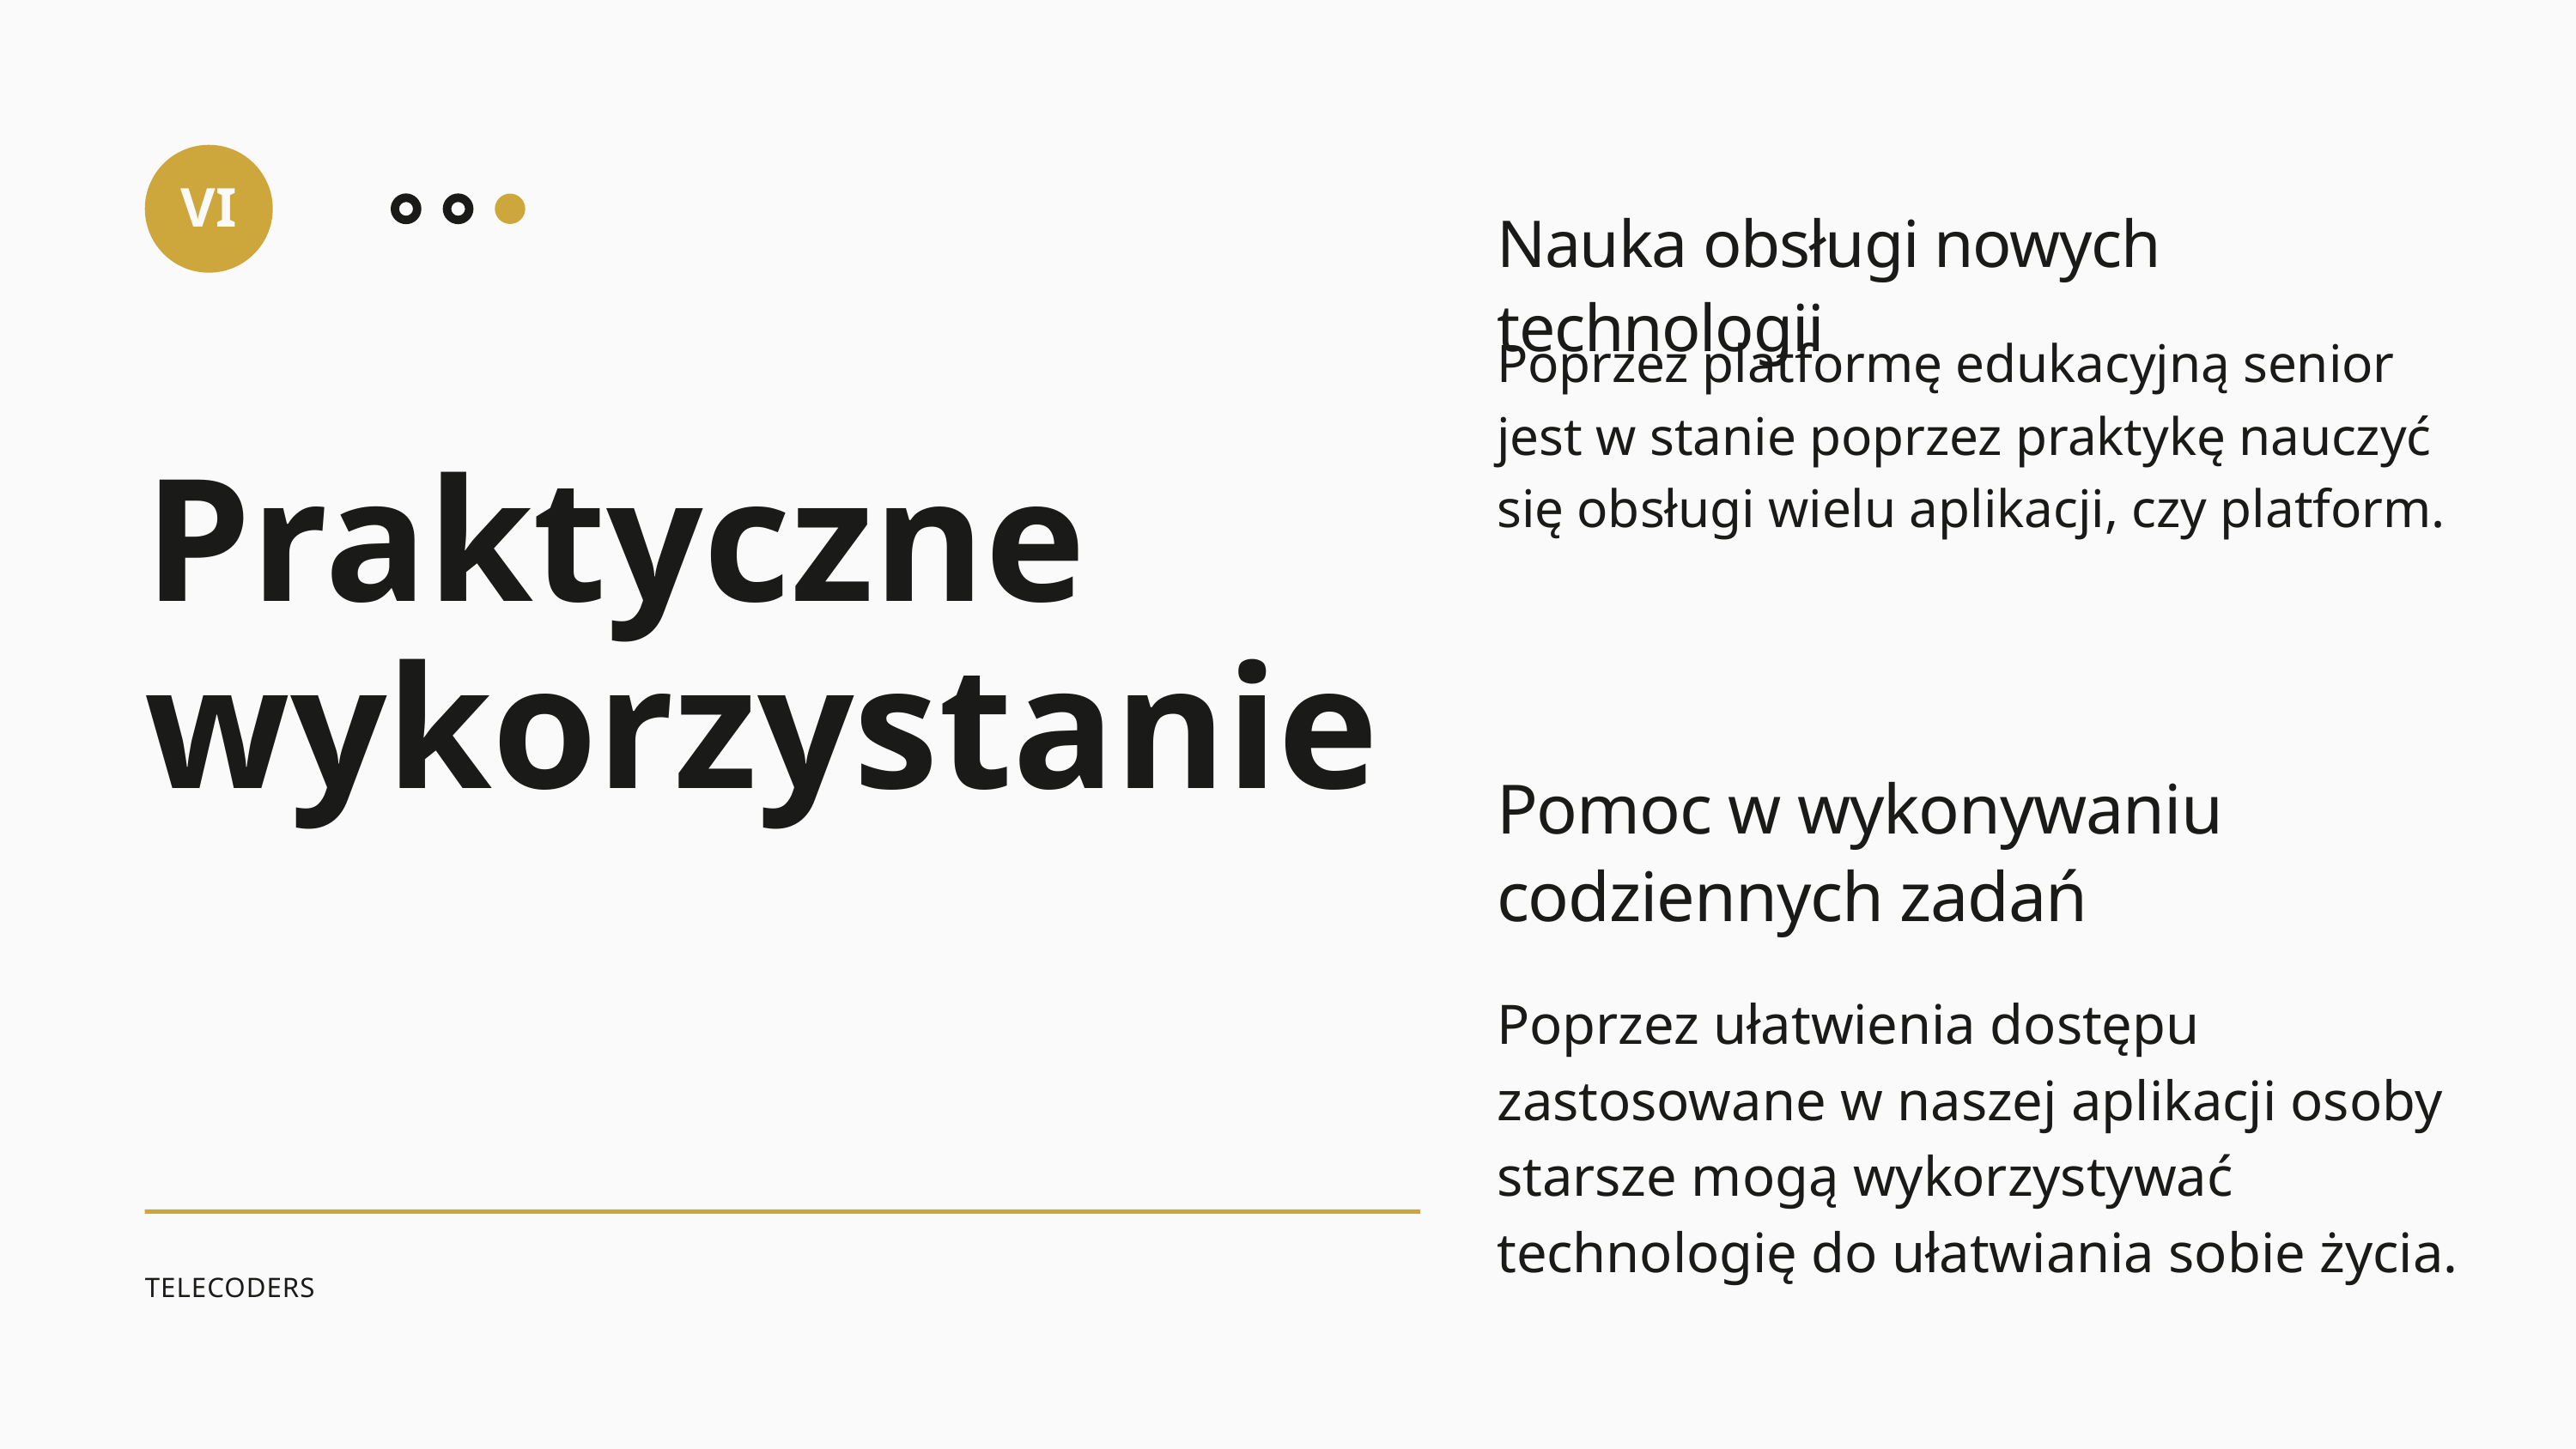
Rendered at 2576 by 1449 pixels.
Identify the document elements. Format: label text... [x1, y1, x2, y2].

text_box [144, 1209, 1421, 1304]
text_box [1497, 773, 2541, 1210]
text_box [390, 192, 526, 225]
text_box Praktyczne wykorzystanie [144, 448, 1421, 1009]
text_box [1497, 208, 2487, 469]
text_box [144, 144, 273, 273]
